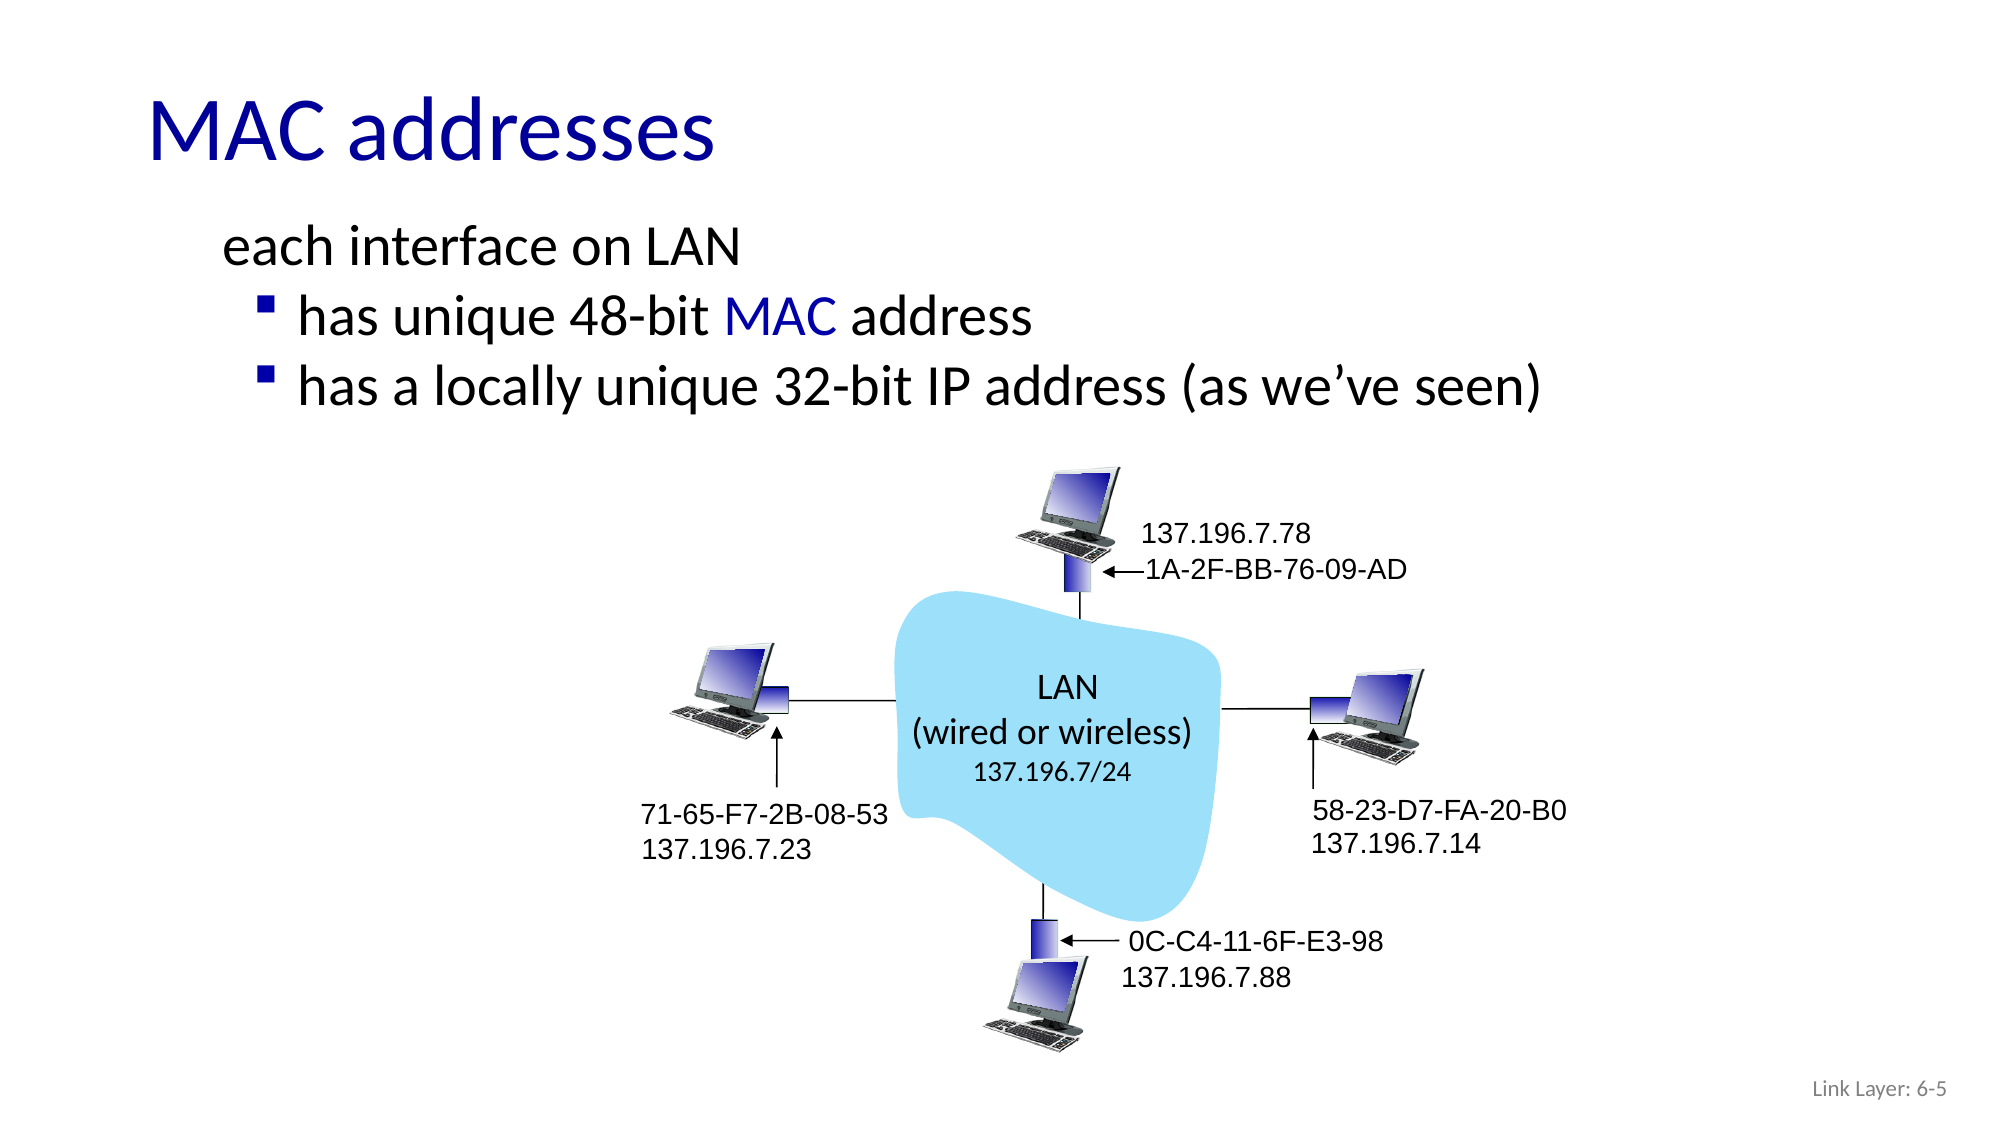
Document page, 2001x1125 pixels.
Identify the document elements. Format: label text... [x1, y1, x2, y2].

text_box [1060, 934, 1113, 947]
text_box 1A-2F-BB-76-09-AD [1130, 542, 1423, 593]
text_box 137.196.7.23 [626, 823, 828, 873]
text_box [777, 726, 784, 739]
text_box 58-23-D7-FA-20-B0 [1297, 783, 1583, 834]
text_box 137.196.7.78 [1126, 507, 1327, 558]
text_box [643, 638, 777, 747]
text_box 71-65-F7-2B-08-53 [625, 787, 904, 838]
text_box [1292, 664, 1426, 773]
text_box [1031, 919, 1058, 951]
text_box 137.196.7.14 [1296, 816, 1497, 867]
text_box LAN (wired or wireless) 137.196.7/24 [873, 654, 1231, 795]
slide_number Link Layer: 6-5 [1512, 1056, 1963, 1117]
text_box each interface on LAN has unique 48-bit MAC address has a locally unique 32-bit IP address (as we’ve seen) [208, 199, 1559, 425]
text_box [777, 686, 789, 714]
text_box [1064, 571, 1091, 592]
title MAC addresses [131, 57, 1857, 205]
text_box [894, 591, 1213, 654]
text_box [904, 795, 1215, 917]
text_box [989, 462, 1123, 571]
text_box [956, 951, 1091, 1060]
text_box 0C-C4-11-6F-E3-98 [1113, 914, 1400, 965]
text_box 137.196.7.88 [1106, 950, 1307, 1001]
